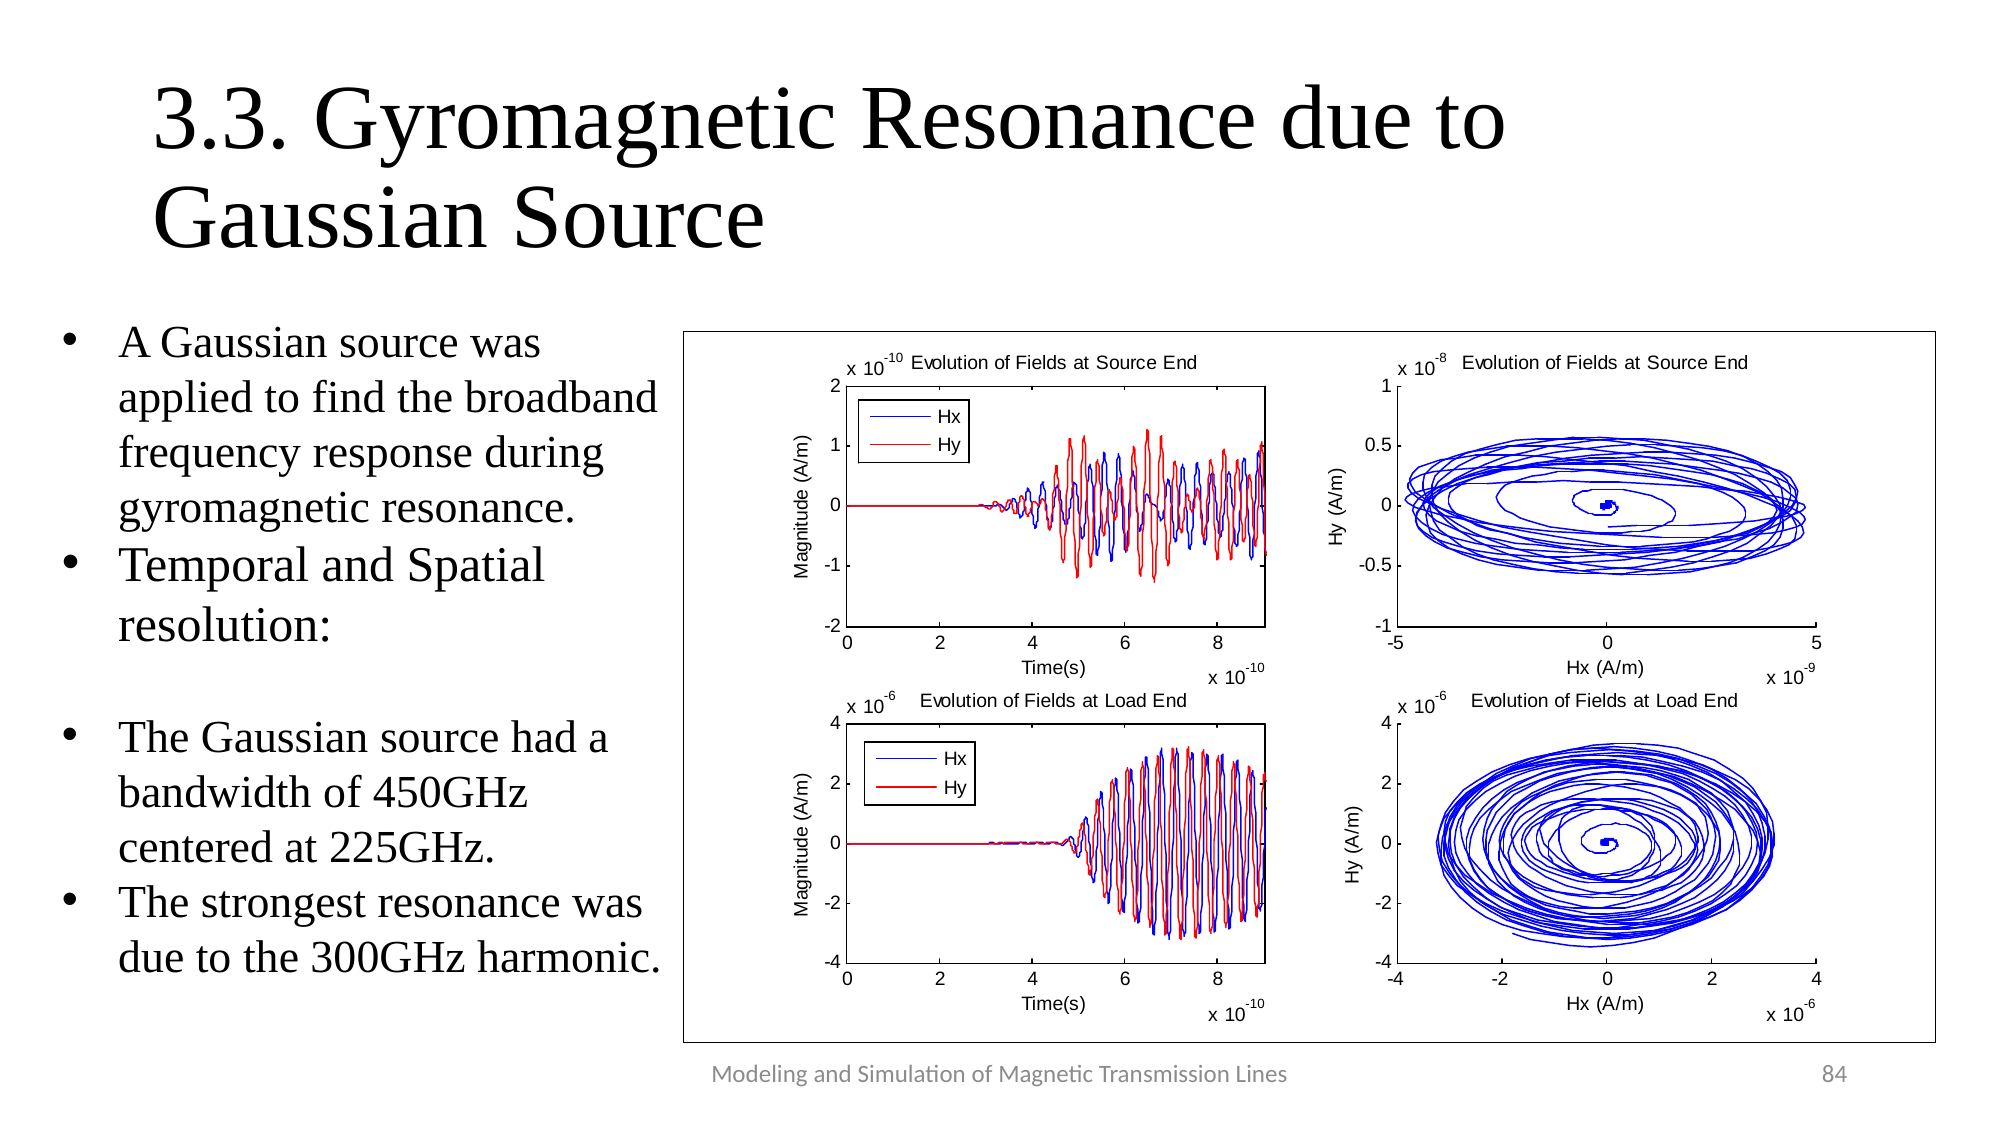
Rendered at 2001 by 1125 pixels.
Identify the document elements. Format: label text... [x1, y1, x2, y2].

title 3.3. Gyromagnetic Resonance due to Gaussian Source [137, 59, 1863, 278]
picture [683, 331, 1936, 1043]
slide_number 84 [1412, 1043, 1863, 1103]
footer Modeling and Simulation of Magnetic Transmission Lines [662, 1042, 1338, 1103]
